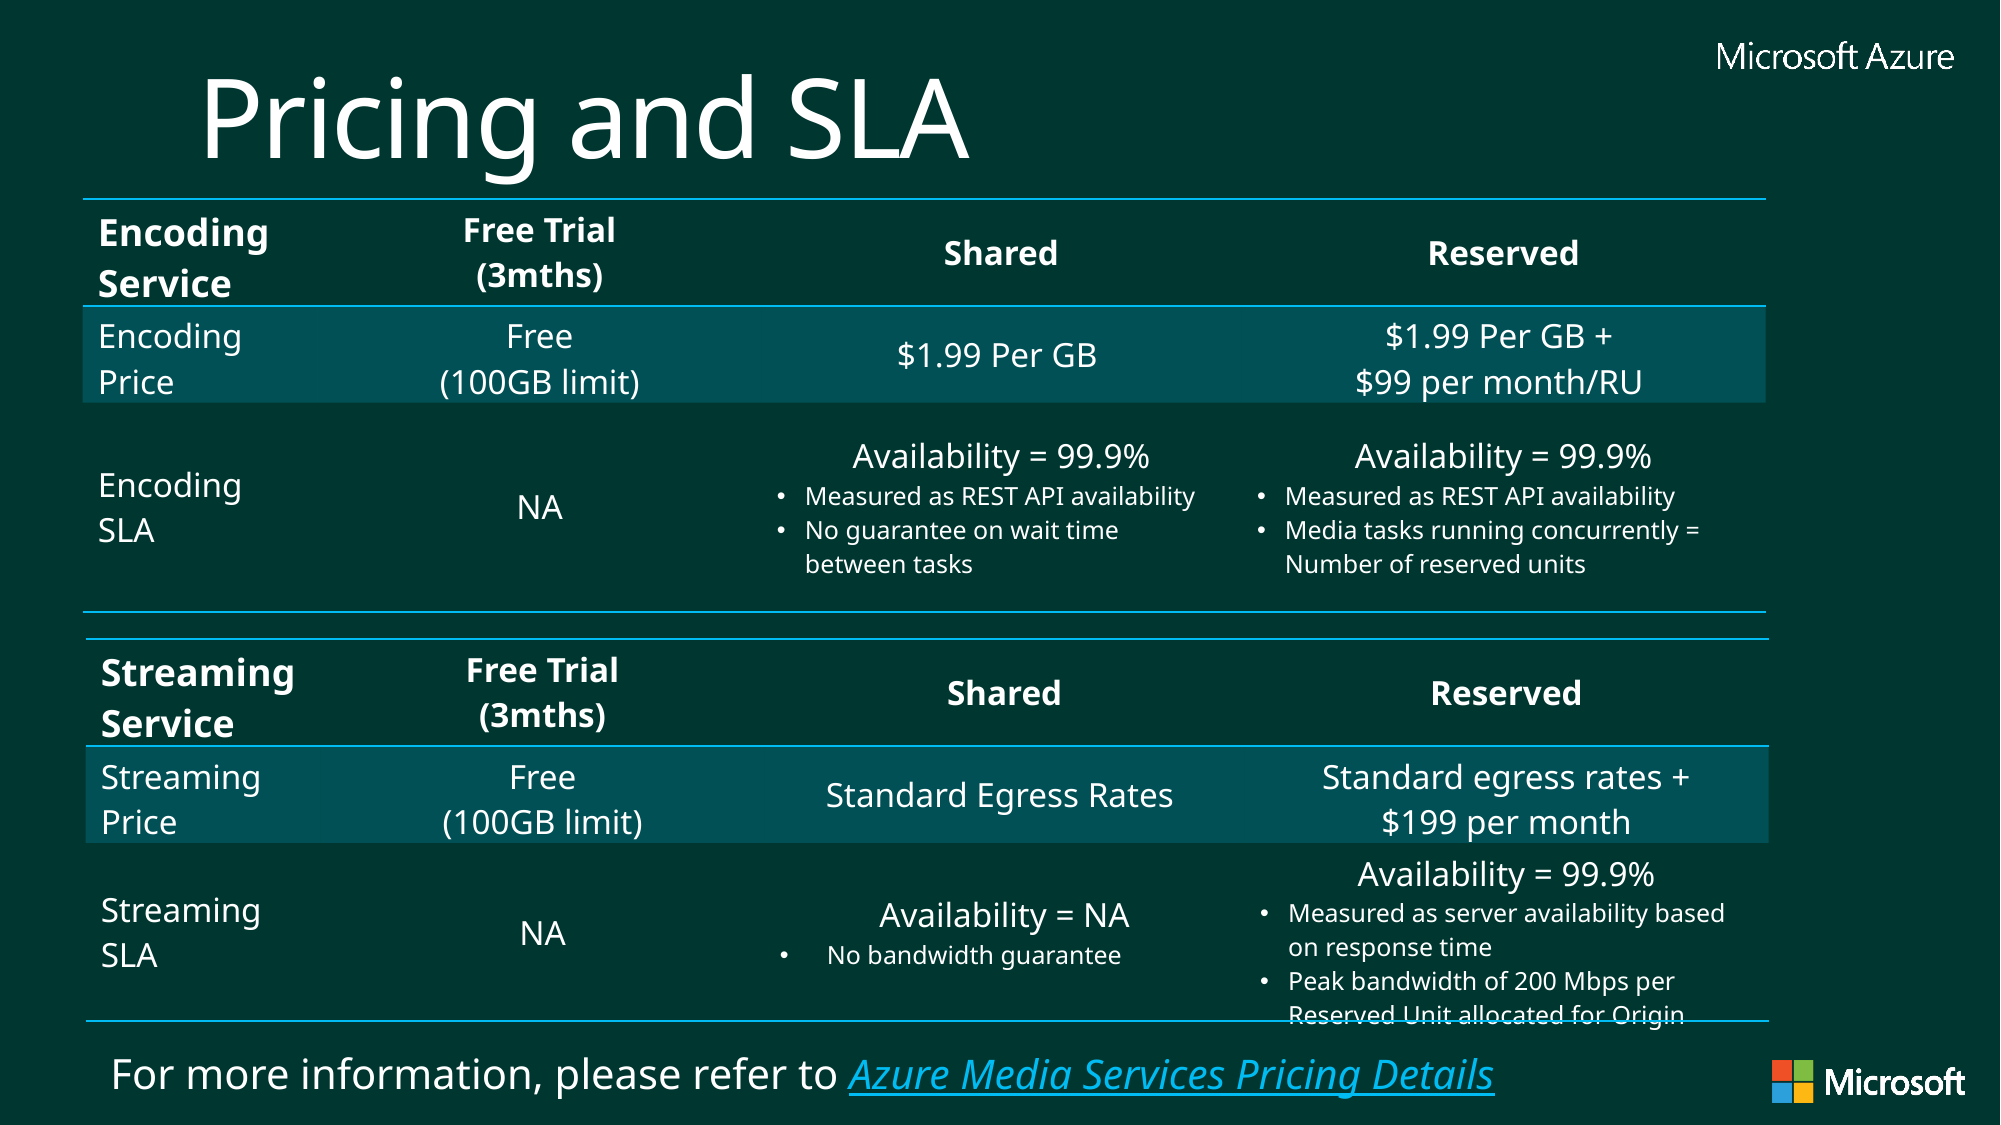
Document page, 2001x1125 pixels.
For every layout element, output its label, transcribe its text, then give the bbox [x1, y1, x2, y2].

picture [1772, 1060, 1965, 1103]
table_cell Availability = NA No bandwidth guarantee [765, 843, 1245, 1020]
table_cell Encoding Price [83, 307, 318, 403]
picture [1699, 24, 1972, 56]
table_cell NA [318, 403, 762, 611]
table_cell Free (100GB limit) [318, 307, 762, 403]
table_cell $1.99 Per GB + $99 per month/RU [1242, 307, 1766, 403]
table_cell $1.99 Per GB [762, 307, 1242, 403]
table_header Reserved [1242, 200, 1766, 305]
table_cell Encoding SLA [83, 403, 318, 611]
table_cell Standard egress rates + $199 per month [1245, 747, 1769, 843]
table_cell Availability = 99.9% Measured as server availability based on response time Peak bandwidth of 200 Mbps per Reserved Unit allocated for Origin [1245, 843, 1769, 1020]
table_header Free Trial (3mths) [318, 200, 762, 305]
table_header Reserved [1245, 640, 1769, 745]
table_header Streaming Service [86, 640, 321, 745]
table_header Encoding Service [83, 200, 318, 305]
title Pricing and SLA [182, 56, 2000, 214]
table_cell Standard Egress Rates [765, 747, 1245, 843]
table_header Free Trial (3mths) [321, 640, 765, 745]
table_cell Streaming SLA [86, 843, 321, 1020]
table_cell Availability = 99.9% Measured as REST API availability No guarantee on wait time between tasks [762, 403, 1242, 611]
table_cell Availability = 99.9% Measured as REST API availability Media tasks running concurrently = Number of reserved units [1242, 403, 1766, 611]
table_cell NA [321, 843, 765, 1020]
table_cell Streaming Price [86, 747, 321, 843]
table_cell Free (100GB limit) [321, 747, 765, 843]
table_header Shared [762, 200, 1242, 305]
table_header Shared [765, 640, 1245, 745]
text_box For more information, please refer to Azure Media Services Pricing Details [95, 1040, 1510, 1125]
